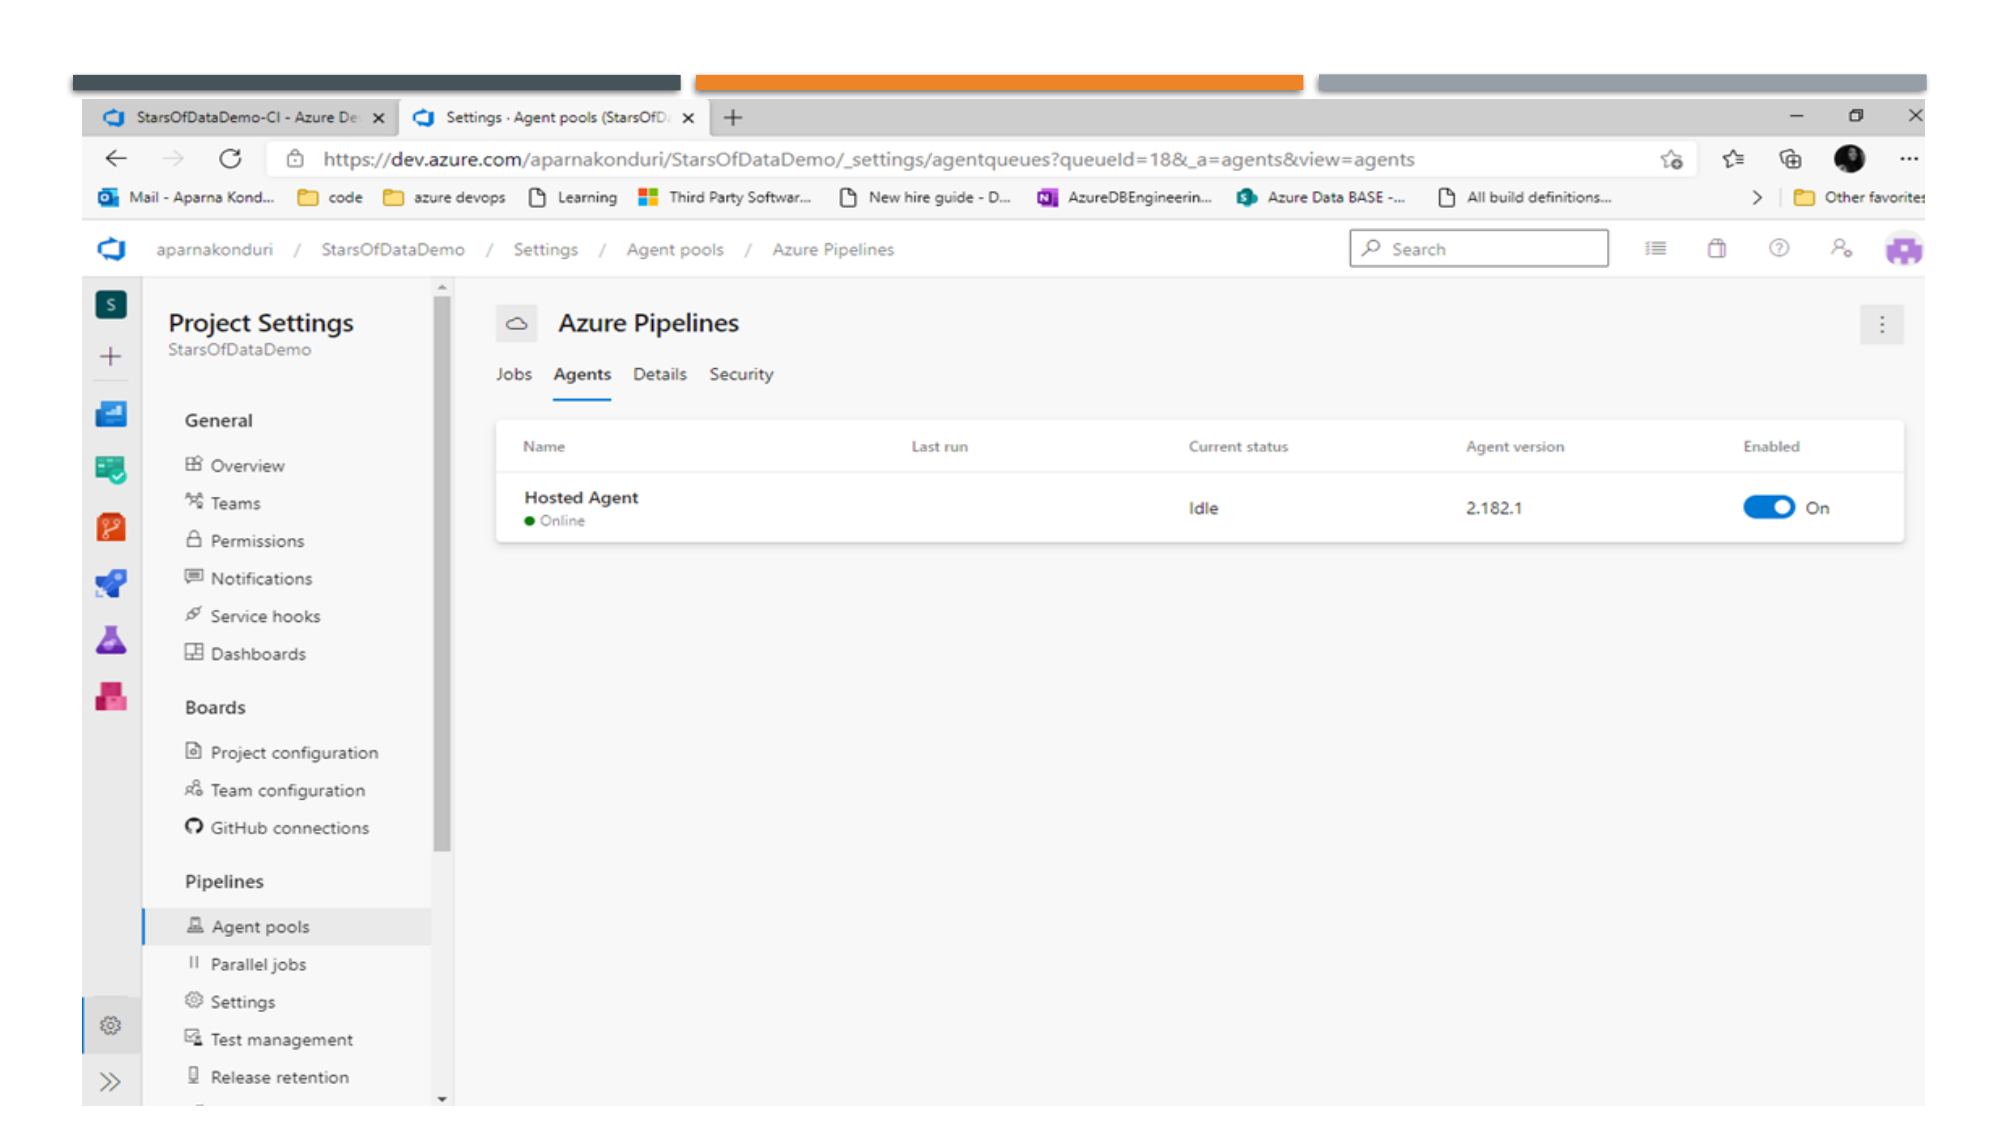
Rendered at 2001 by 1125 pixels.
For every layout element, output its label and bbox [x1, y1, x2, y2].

picture [81, 99, 1926, 1107]
